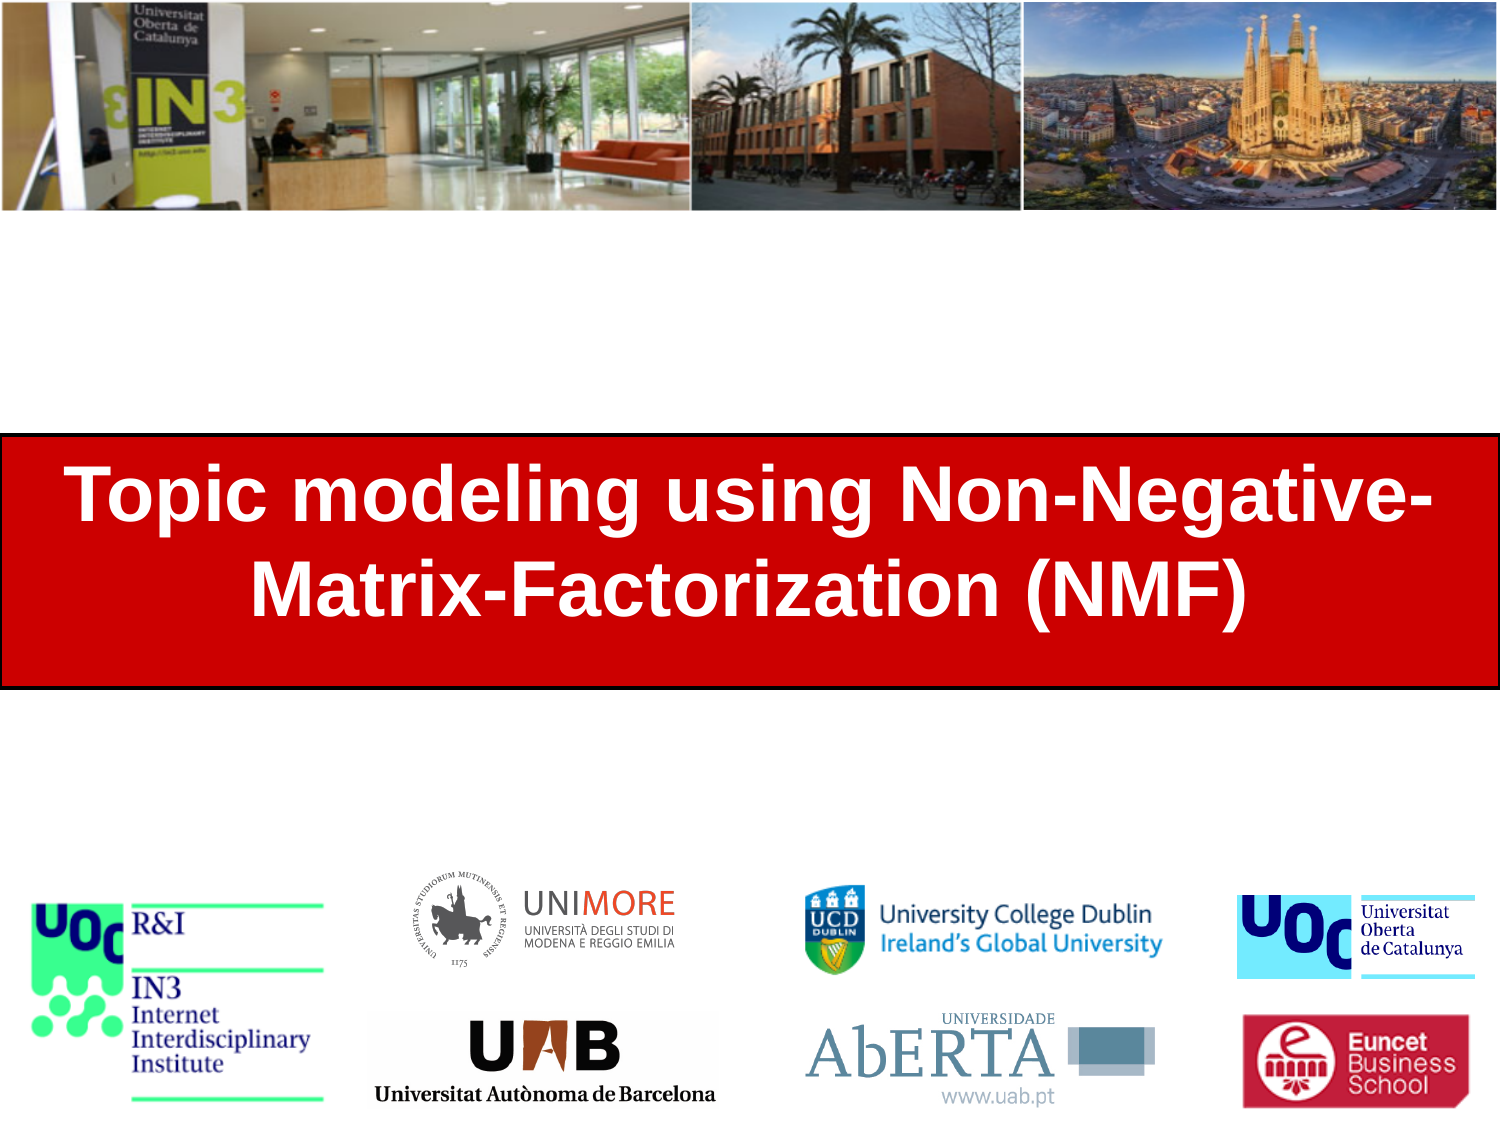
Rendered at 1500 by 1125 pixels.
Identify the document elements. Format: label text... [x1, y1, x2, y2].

picture [367, 1011, 719, 1110]
picture [1240, 1010, 1472, 1110]
picture [24, 894, 331, 1108]
picture [804, 1012, 1155, 1108]
picture [1237, 894, 1475, 980]
picture [0, 0, 1500, 213]
text_box Topic modeling using Non-Negative-Matrix-Factorization (NMF) [0, 435, 1500, 688]
picture [794, 880, 1168, 980]
picture [407, 869, 679, 969]
